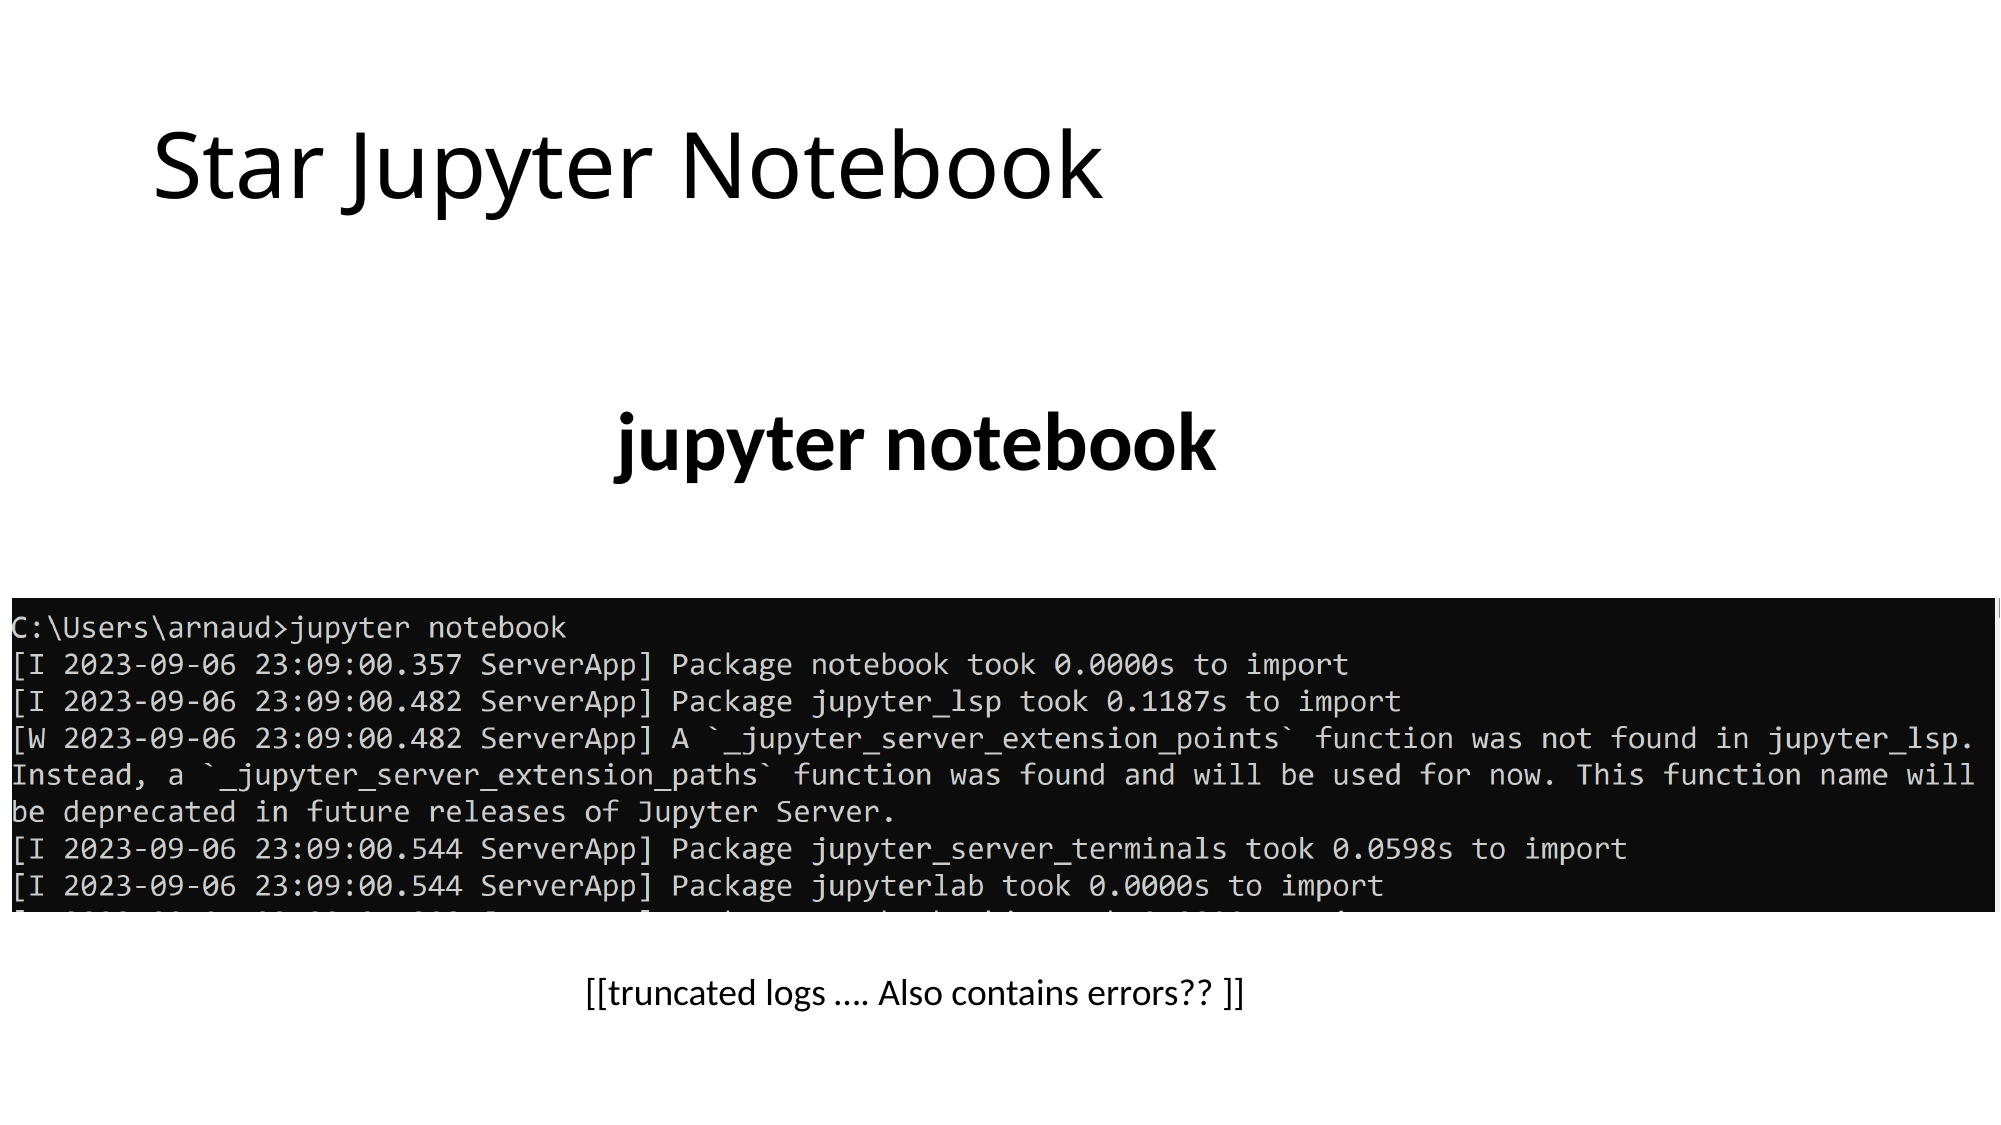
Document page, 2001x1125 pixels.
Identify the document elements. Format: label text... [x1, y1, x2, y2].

text_box [[truncated logs …. Also contains errors?? ]] [570, 960, 1261, 1021]
title Star Jupyter Notebook [137, 59, 1863, 278]
text_box jupyter notebook [601, 379, 1234, 495]
picture [12, 598, 2000, 912]
